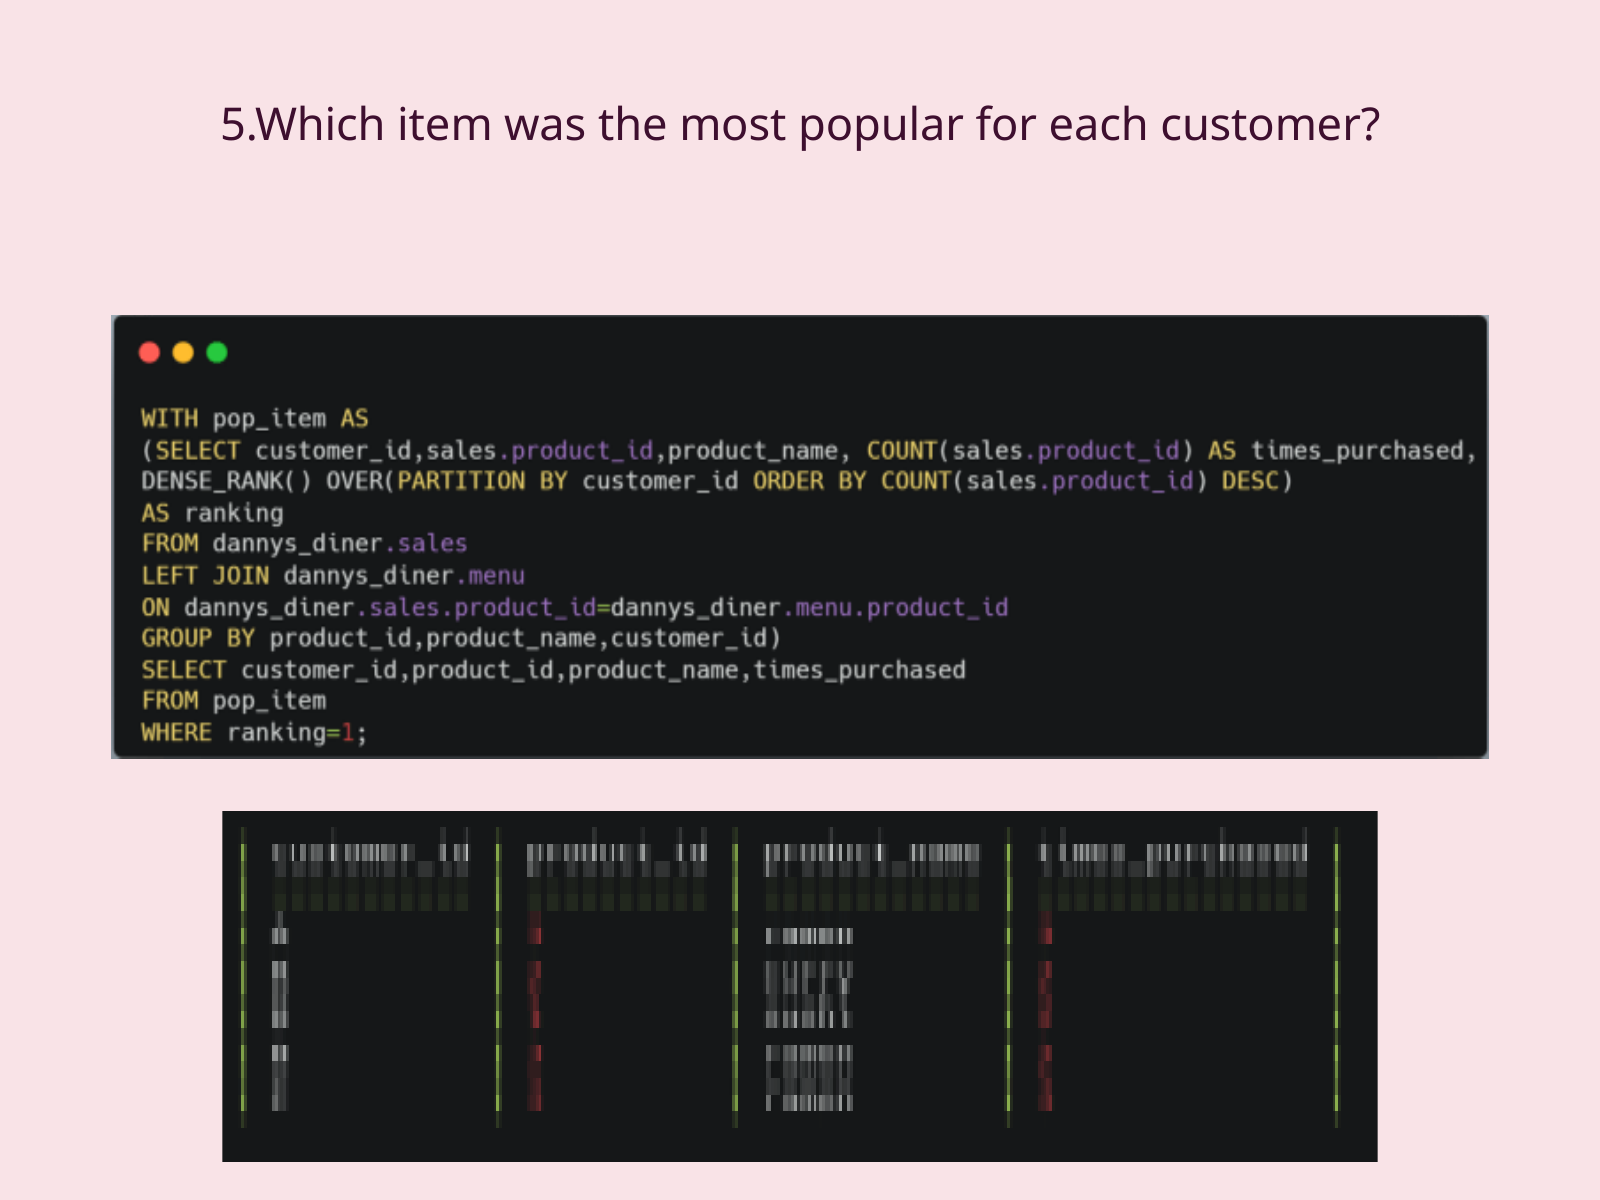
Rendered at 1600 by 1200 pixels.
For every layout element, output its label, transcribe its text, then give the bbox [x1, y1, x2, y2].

text_box [111, 315, 1489, 759]
text_box 5.Which item was the most popular for each customer? [196, 86, 1404, 150]
text_box [222, 811, 1378, 1162]
